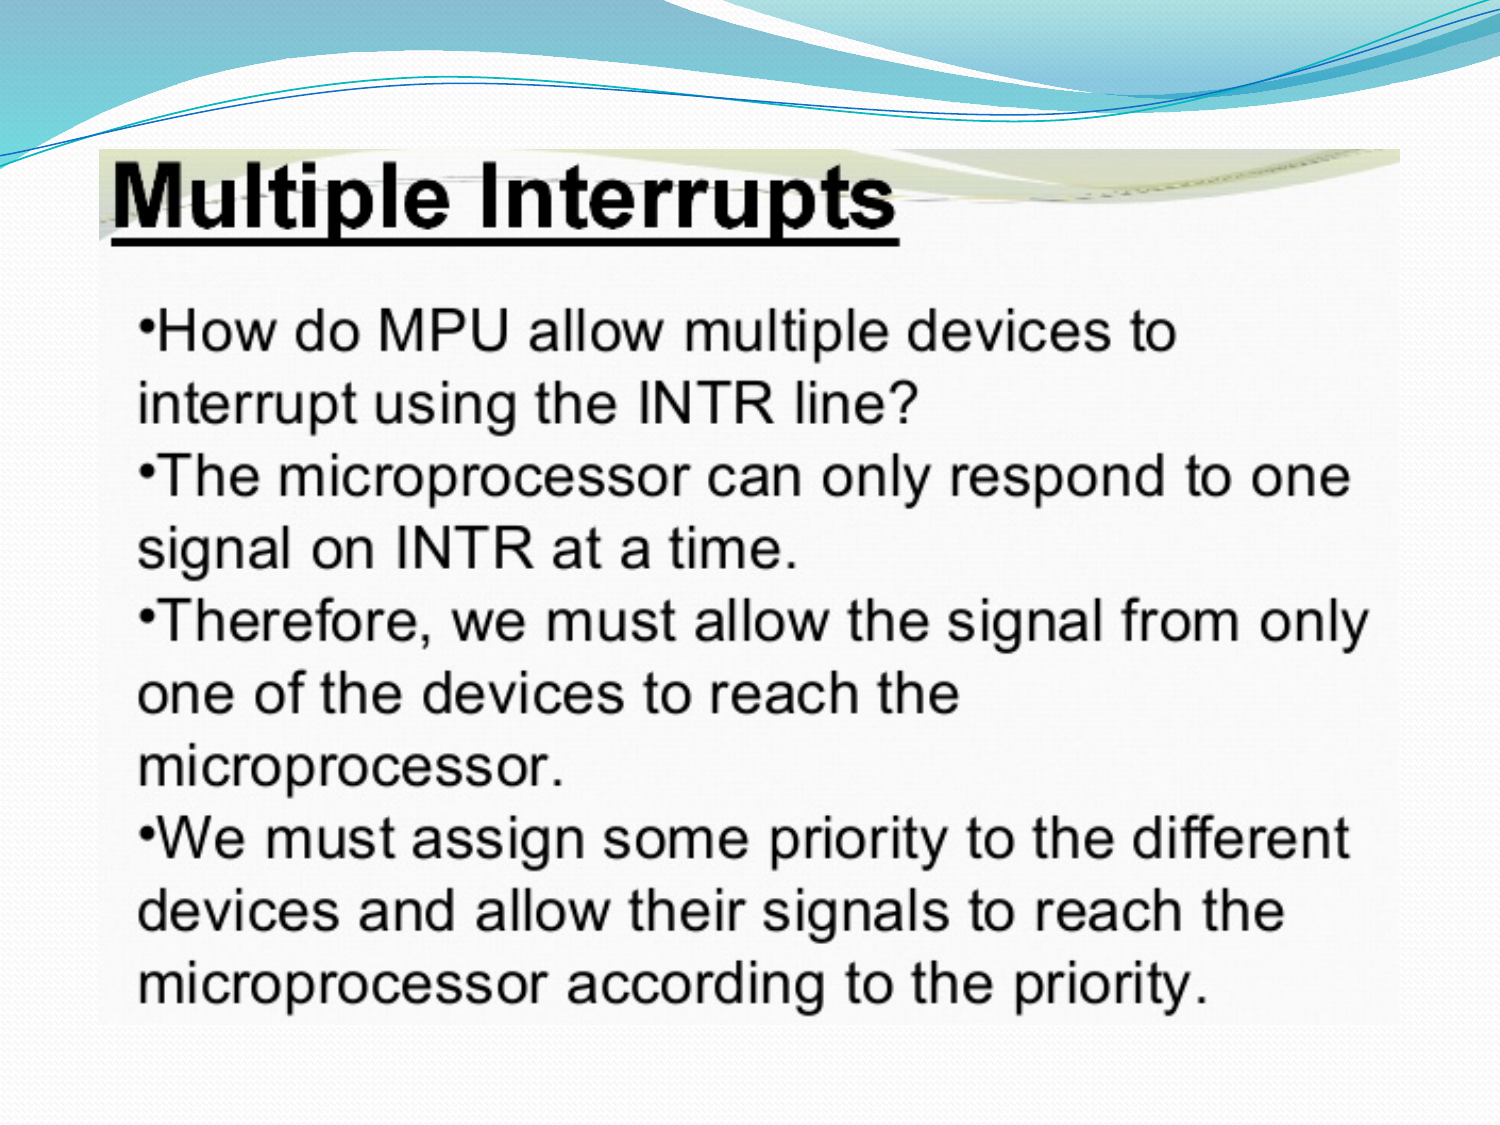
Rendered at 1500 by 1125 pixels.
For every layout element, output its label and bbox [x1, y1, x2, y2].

picture [99, 149, 1401, 1026]
